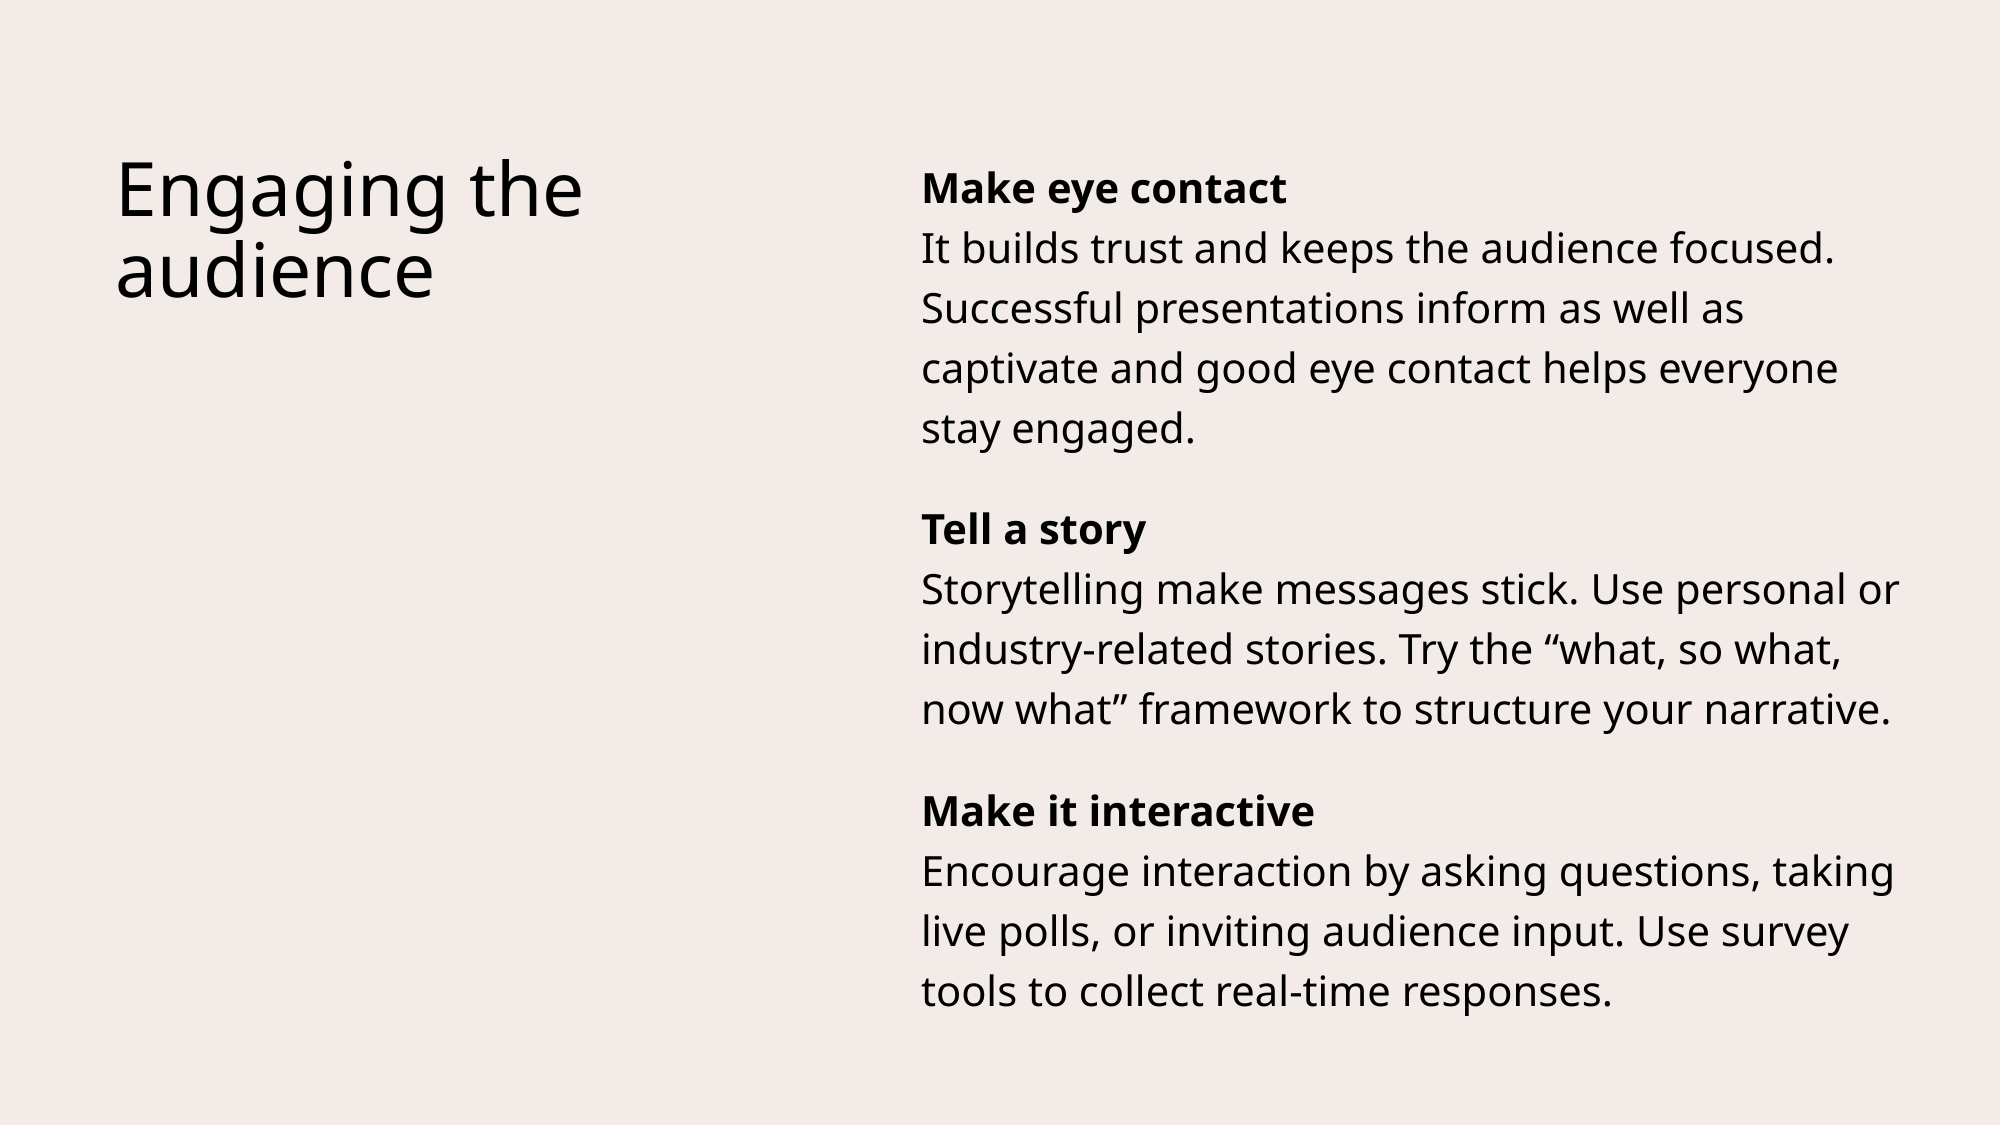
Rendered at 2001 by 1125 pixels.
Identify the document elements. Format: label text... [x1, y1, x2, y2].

title Engaging the audience [100, 143, 781, 955]
list Make eye contact It builds trust and keeps the audience focused. Successful presentations inform as well as captivate and good eye contact helps everyone stay engaged. Tell a story Storytelling make messages stick. Use personal or industry-related stories. Try the “what, so what, now what” framework to structure your narrative. Make it interactive Encourage interaction by asking questions, taking live polls, or inviting audience input. Use survey tools to collect real-time responses. [905, 143, 1917, 1029]
